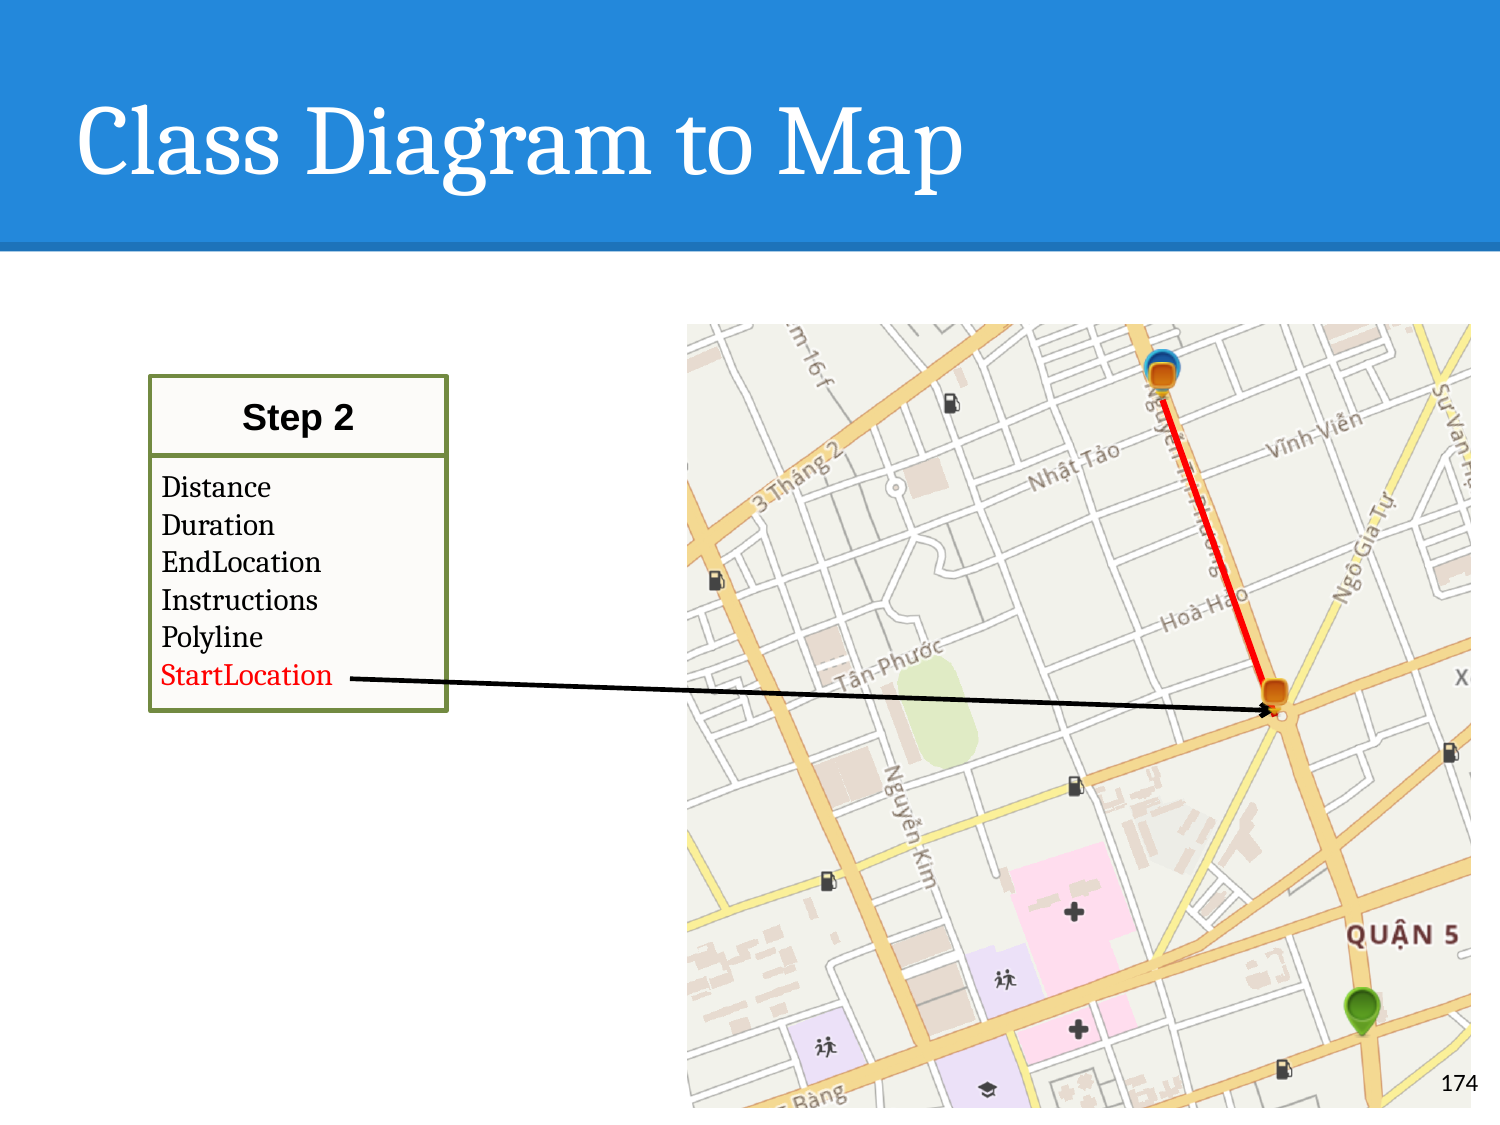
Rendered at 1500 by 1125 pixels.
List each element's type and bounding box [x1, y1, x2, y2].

text_box [63, 66, 980, 202]
text_box [149, 375, 1276, 717]
picture [687, 324, 1471, 1108]
slide_number [1403, 1038, 1494, 1125]
